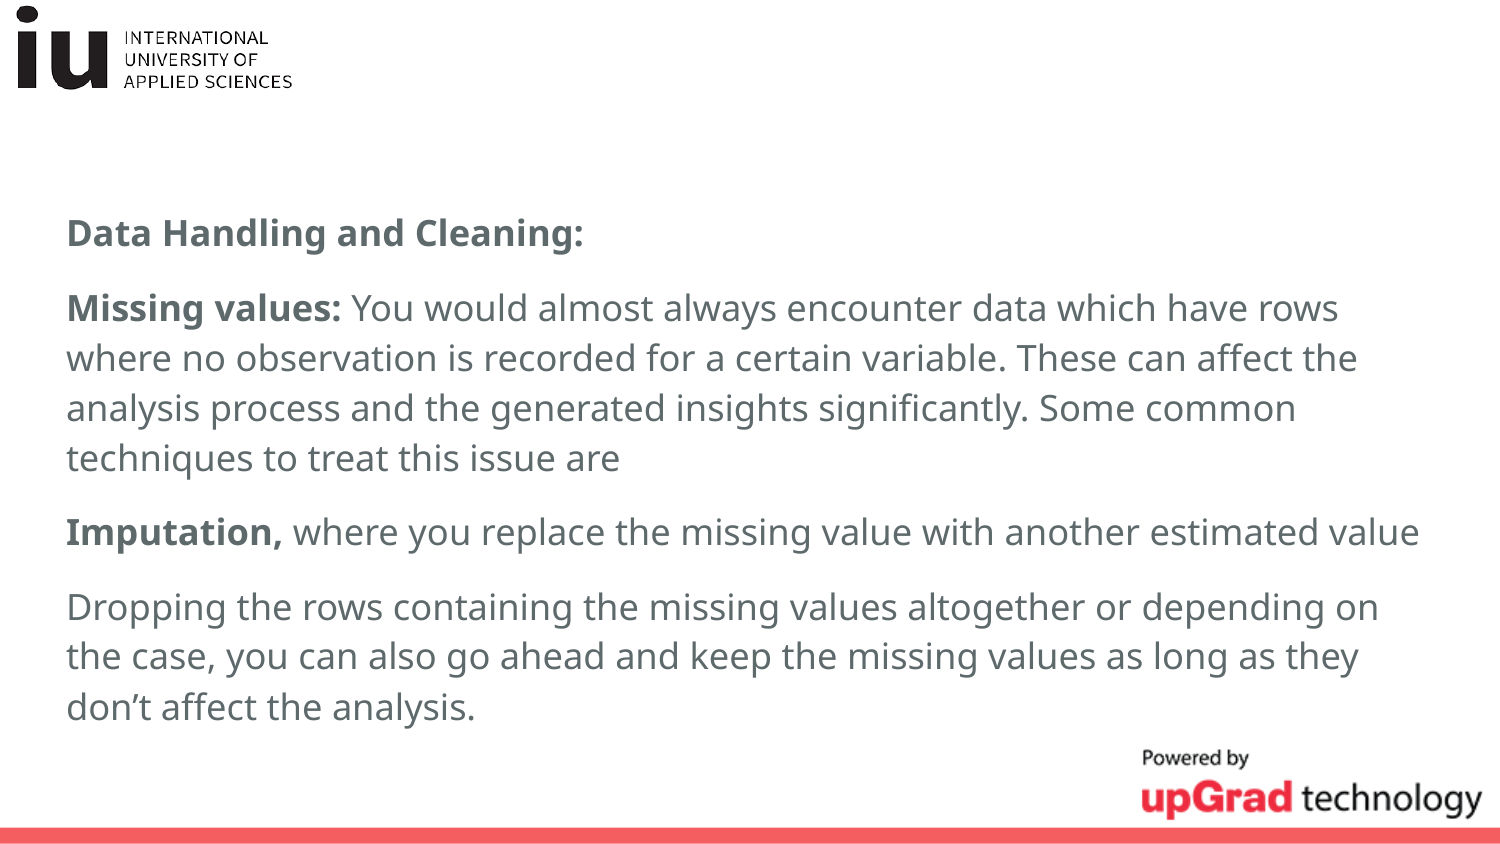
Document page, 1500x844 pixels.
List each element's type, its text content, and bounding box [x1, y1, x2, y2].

list Data Handling and Cleaning: Missing values: You would almost always encounter data which have rows where no observation is recorded for a certain variable. These can affect the analysis process and the generated insights significantly. Some common techniques to treat this issue are Imputation, where you replace the missing value with another estimated value Dropping the rows containing the missing values altogether or depending on the case, you can also go ahead and keep the missing values as long as they don’t affect the analysis. [51, 189, 1449, 750]
picture [1124, 718, 1500, 844]
picture [12, 0, 296, 122]
